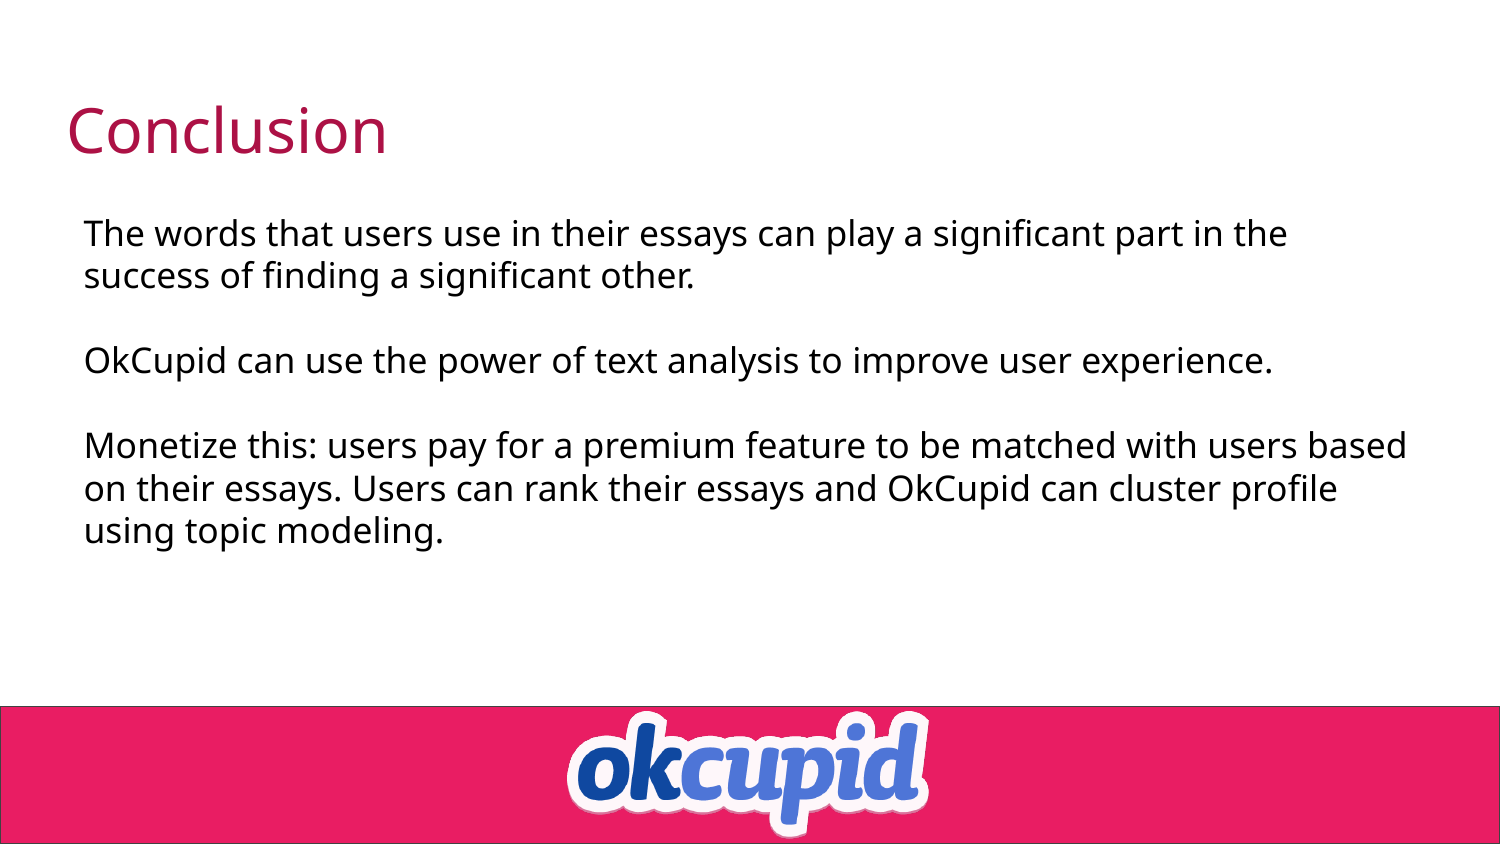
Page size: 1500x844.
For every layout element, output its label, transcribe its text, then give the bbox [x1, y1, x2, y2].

text_box The words that users use in their essays can play a significant part in the success of finding a significant other. OkCupid can use the power of text analysis to improve user experience. Monetize this: users pay for a premium feature to be matched with users based on their essays. Users can rank their essays and OkCupid can cluster profile using topic modeling. [68, 194, 1429, 638]
title Conclusion [51, 61, 1449, 182]
text_box [0, 706, 1500, 844]
picture [567, 711, 929, 839]
